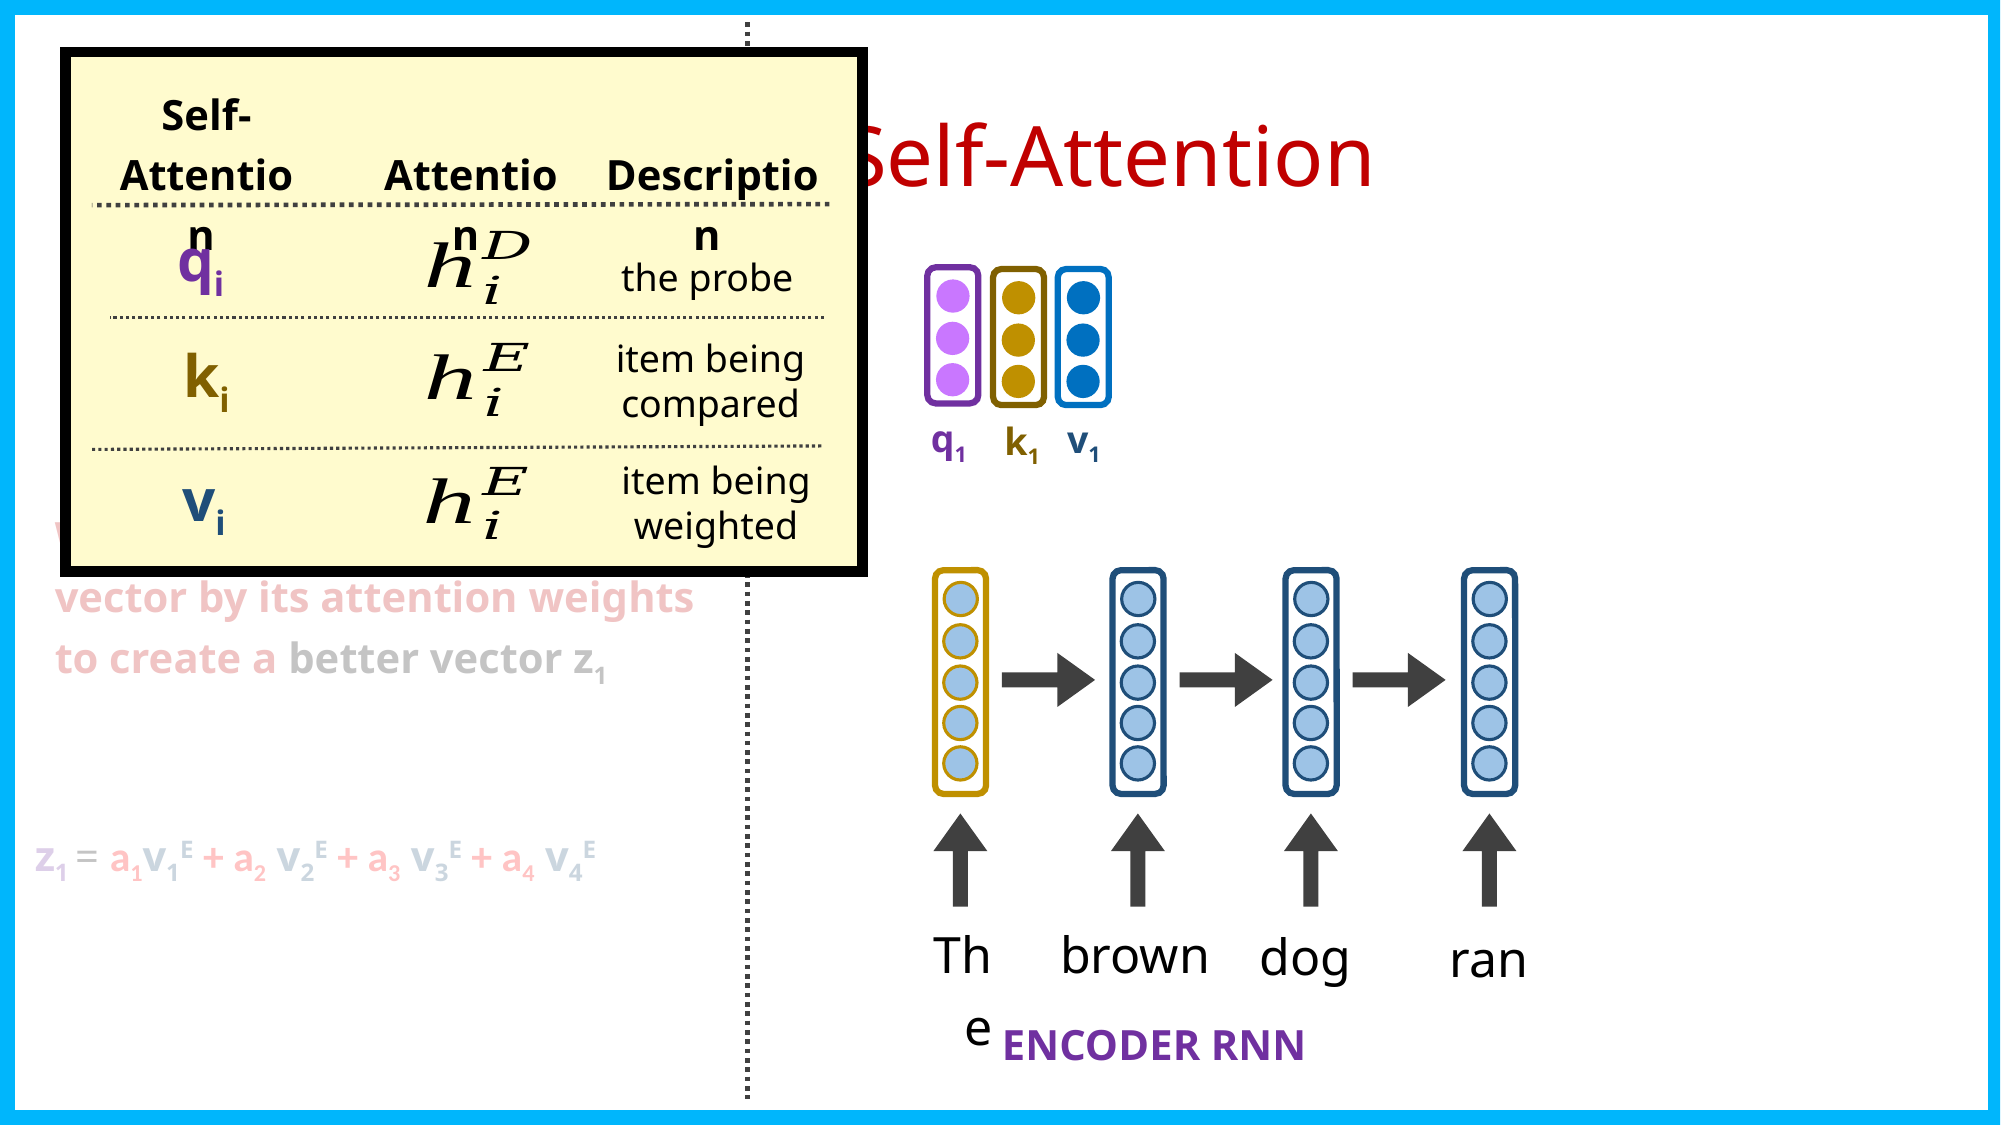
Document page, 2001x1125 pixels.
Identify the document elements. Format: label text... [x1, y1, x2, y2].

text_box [1026, 656, 1199, 708]
text_box q1 [916, 407, 982, 474]
text_box [1233, 650, 1241, 656]
text_box item being compared [748, 327, 834, 405]
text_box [1377, 656, 1602, 708]
text_box Description [579, 131, 747, 204]
text_box [748, 51, 864, 572]
text_box Self-Attention [864, 96, 1626, 211]
text_box [30, 60, 719, 1073]
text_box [91, 445, 822, 450]
text_box The [892, 904, 1008, 987]
text_box k1 [989, 410, 1055, 476]
text_box [1406, 650, 1415, 656]
text_box [1056, 650, 1064, 656]
text_box ki [168, 331, 286, 427]
text_box [1460, 811, 1519, 908]
text_box dog [1203, 906, 1407, 989]
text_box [848, 656, 1026, 708]
text_box ran [1387, 908, 1592, 991]
text_box the probe [579, 237, 747, 315]
text_box the probe [748, 237, 845, 315]
text_box Description [748, 131, 845, 209]
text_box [1057, 268, 1109, 406]
text_box vi [167, 455, 285, 550]
text_box qi [162, 216, 285, 311]
text_box Self-Attention [92, 71, 321, 149]
text_box item being compared [587, 327, 747, 405]
text_box brown [1033, 904, 1237, 987]
text_box [65, 51, 747, 572]
text_box Attention [362, 131, 579, 204]
text_box [931, 811, 990, 904]
text_box [1281, 811, 1340, 906]
text_box item being weighted [748, 449, 857, 568]
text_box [1199, 656, 1377, 708]
text_box item being weighted [575, 450, 747, 568]
text_box ENCODER RNN [943, 1001, 1365, 1080]
text_box [1108, 811, 1167, 904]
text_box v1 [1052, 408, 1116, 475]
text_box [927, 267, 979, 404]
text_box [992, 268, 1045, 406]
